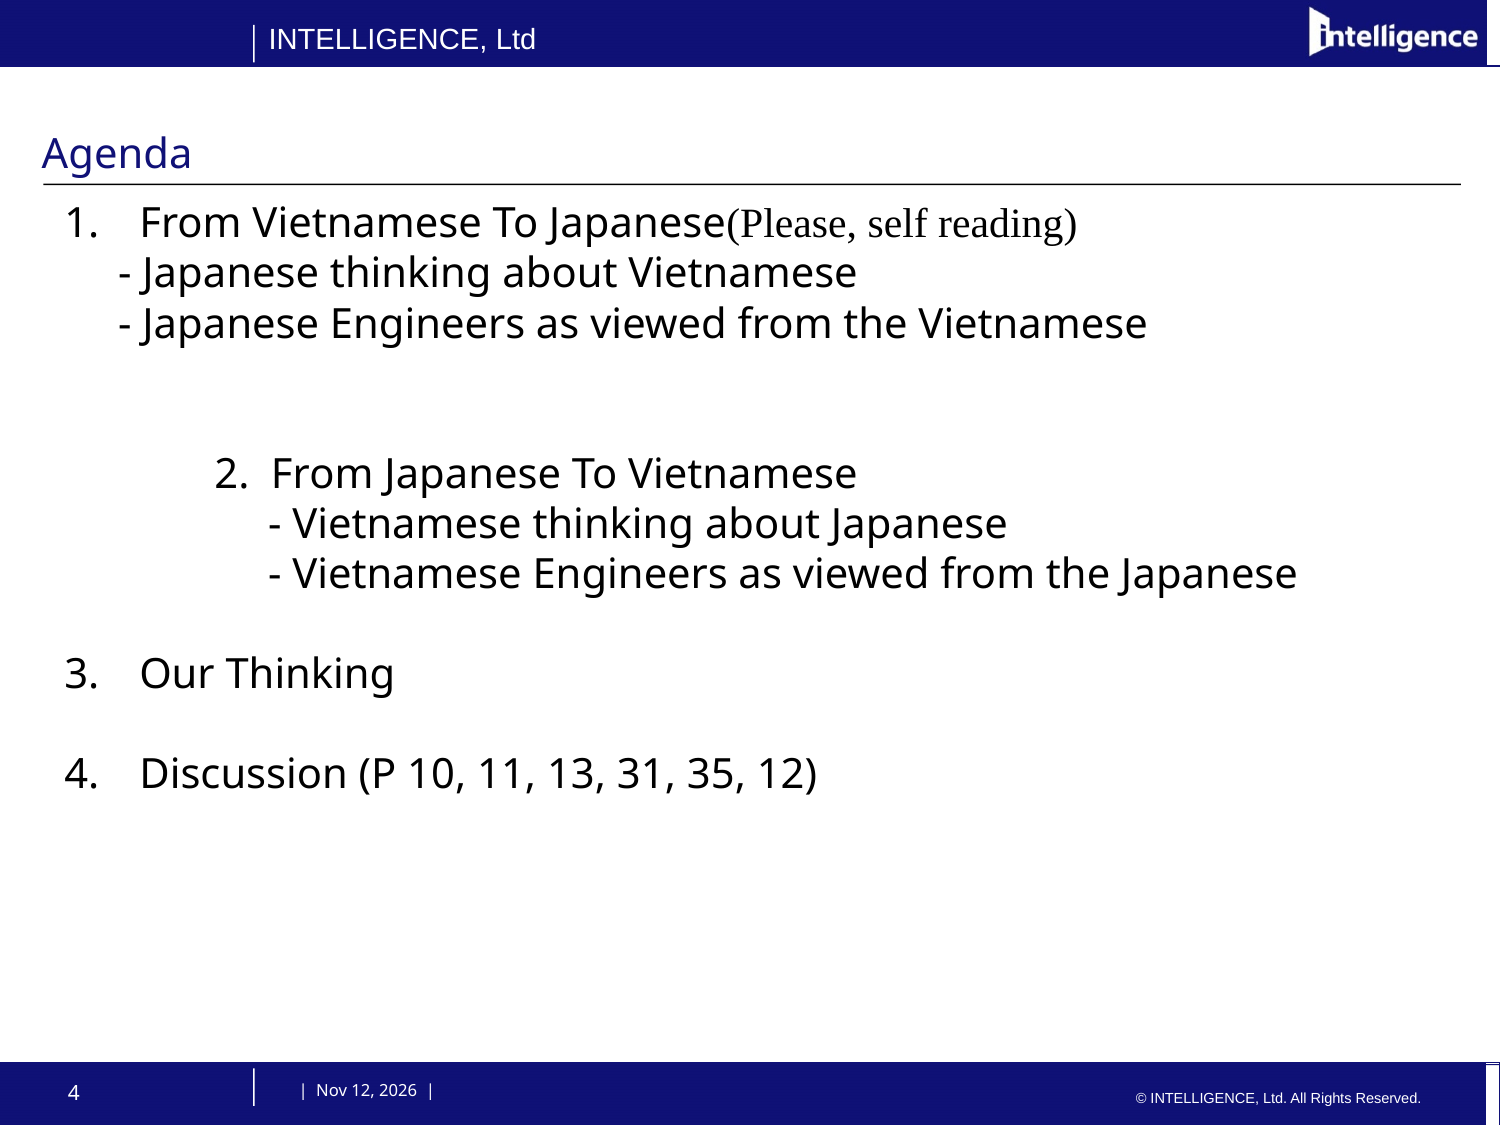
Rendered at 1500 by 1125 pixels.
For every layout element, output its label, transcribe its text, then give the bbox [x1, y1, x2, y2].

picture [0, 1063, 1486, 1125]
slide_number 4 [53, 1070, 254, 1118]
text_box From Vietnamese To Japanese(Please, self reading) - Japanese thinking about Vietnamese - Japanese Engineers as viewed from the Vietnamese 2. From Japanese To Vietnamese - Vietnamese thinking about Japanese - Vietnamese Engineers as viewed from the Japanese Our Thinking Discussion (P 10, 11, 13, 31, 35, 12) [49, 184, 1459, 941]
footer | 31-Oct-14 | [275, 1071, 1175, 1125]
picture [0, 0, 1487, 65]
title Agenda [41, 66, 1460, 185]
